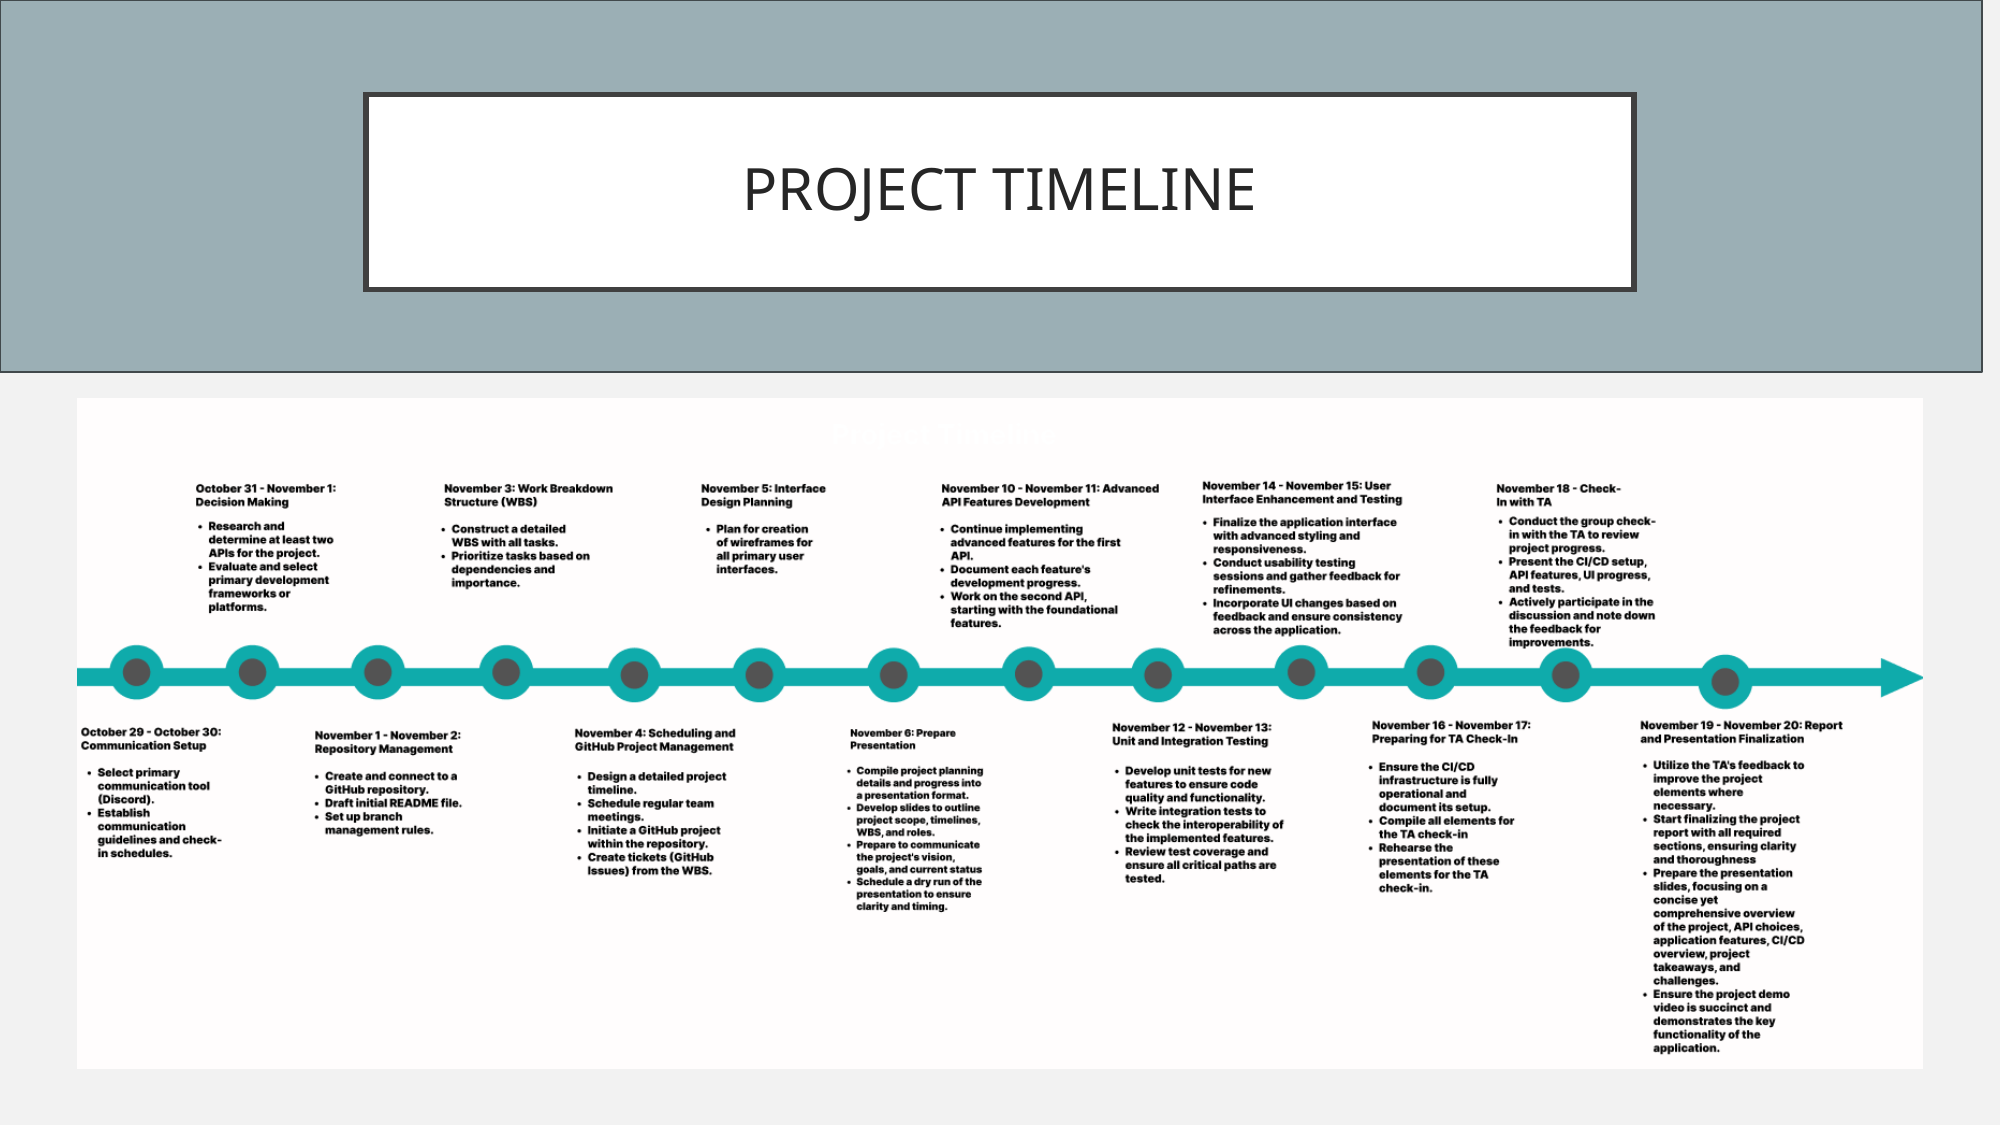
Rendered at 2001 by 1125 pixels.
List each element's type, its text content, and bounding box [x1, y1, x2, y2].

text_box [0, 0, 1983, 373]
title PROJECT TIMELINE [363, 92, 1637, 292]
picture [76, 398, 1924, 1069]
